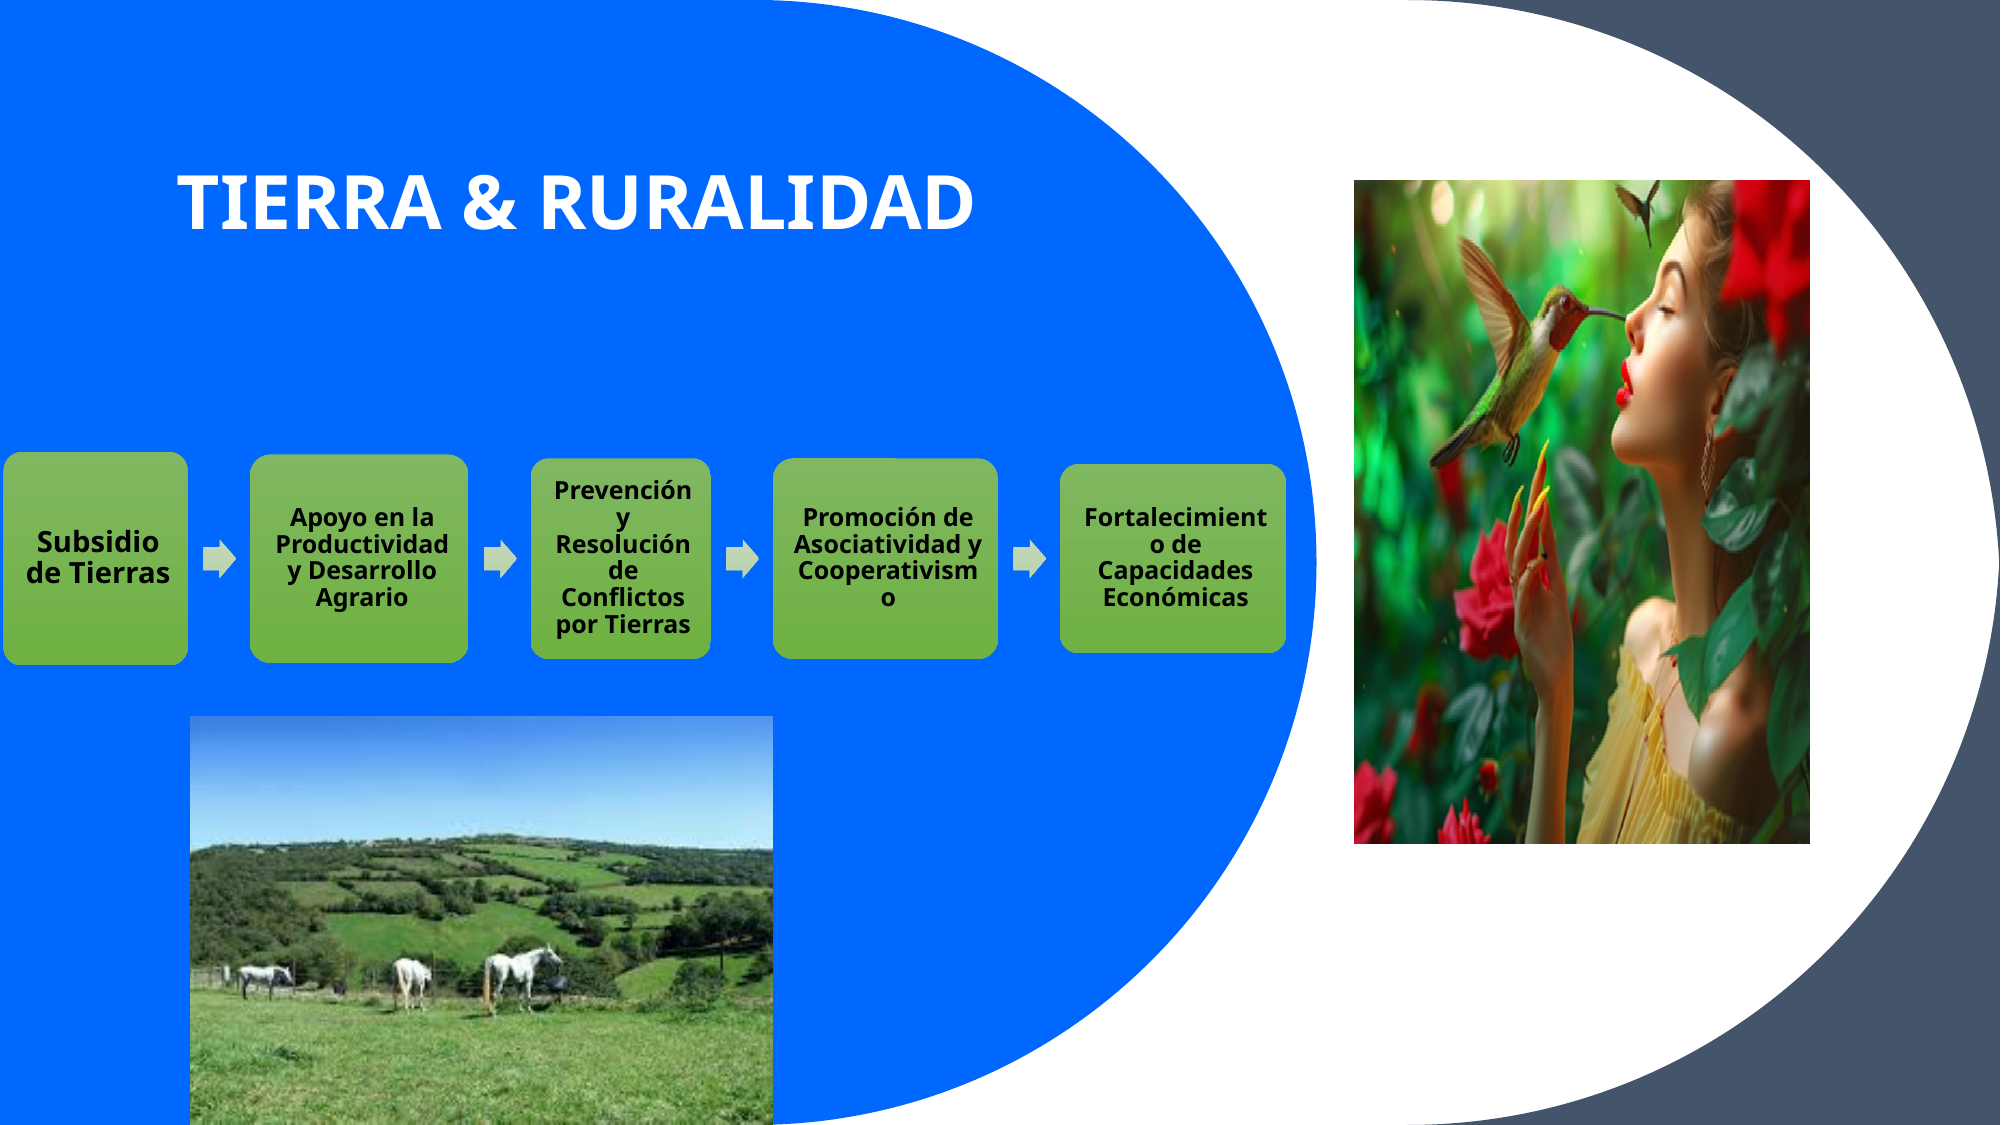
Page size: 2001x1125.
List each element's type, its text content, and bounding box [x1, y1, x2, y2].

picture [190, 764, 773, 1125]
picture [1354, 180, 1810, 844]
title TIERRA & RURALIDAD [120, 138, 1035, 244]
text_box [2, 353, 1288, 764]
